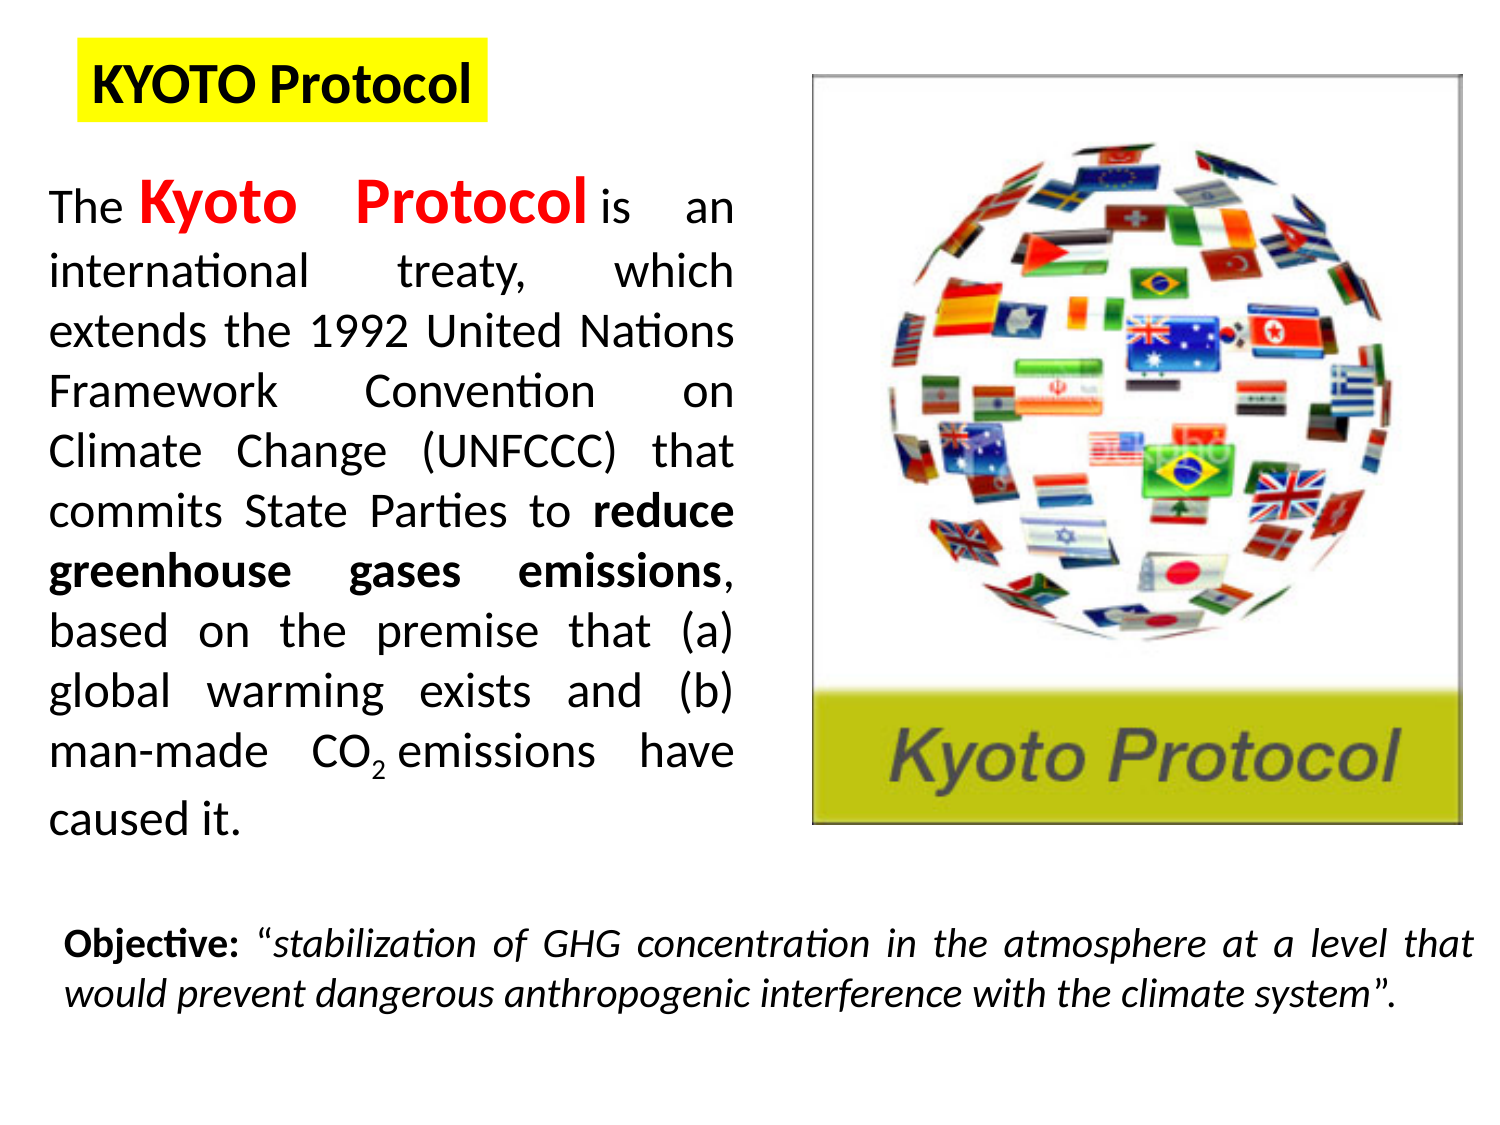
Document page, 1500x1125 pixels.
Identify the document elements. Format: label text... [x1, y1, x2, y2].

text_box The Kyoto Protocol is an international treaty, which extends the 1992 United Nations Framework Convention on Climate Change (UNFCCC) that commits State Parties to reduce greenhouse gases emissions, based on the premise that (a) global warming exists and (b) man-made CO2 emissions have caused it. [33, 149, 750, 853]
picture [812, 74, 1463, 826]
text_box KYOTO Protocol [77, 37, 488, 123]
text_box Objective: “stabilization of GHG concentration in the atmosphere at a level that would prevent dangerous anthropogenic interference with the climate system”. [48, 908, 1490, 1024]
